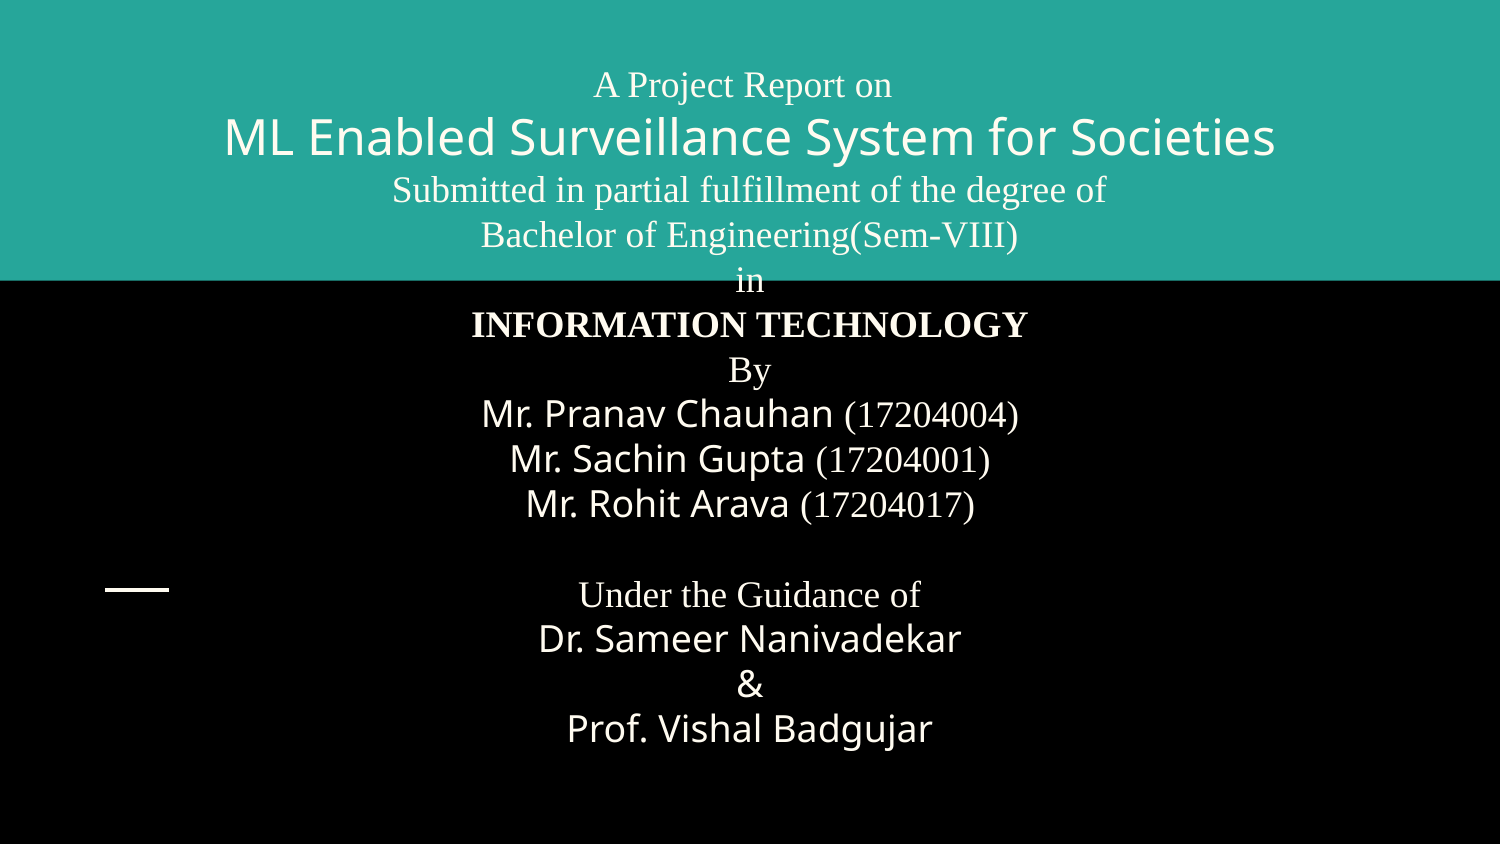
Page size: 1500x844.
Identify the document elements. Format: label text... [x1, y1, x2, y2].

title A Project Report on ML Enabled Surveillance System for Societies Submitted in partial fulfillment of the degree of Bachelor of Engineering(Sem-VIII) in INFORMATION TECHNOLOGY By Mr. Pranav Chauhan (17204004) Mr. Sachin Gupta (17204001) Mr. Rohit Arava (17204017) Under the Guidance of Dr. Sameer Nanivadekar & Prof. Vishal Badgujar [84, 45, 1416, 827]
